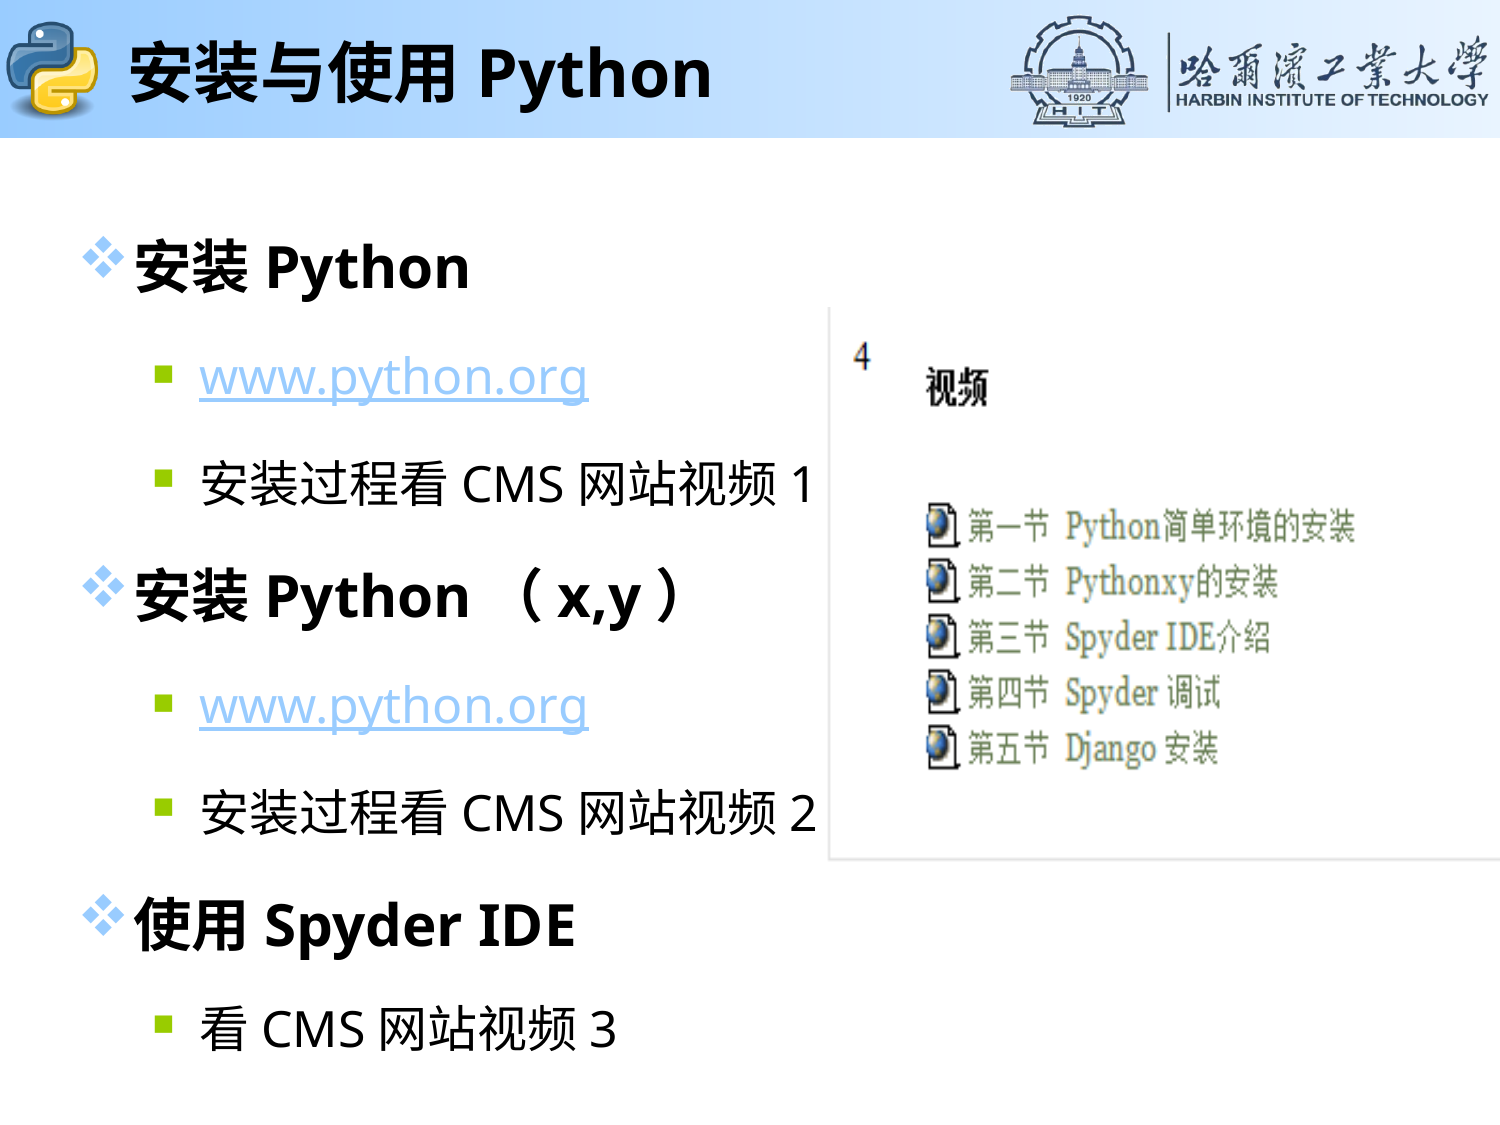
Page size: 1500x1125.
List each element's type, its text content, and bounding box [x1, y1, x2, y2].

picture [820, 306, 1500, 871]
picture [1000, 4, 1500, 138]
title 安装与使用Python [112, 20, 1334, 121]
list 安装Python www.python.org 安装过程看CMS网站视频1 安装Python（x,y） www.python.org 安装过程看CMS网站视频2 使用Spyder IDE 看CMS网站视频3 [62, 187, 1450, 870]
picture [0, 19, 104, 123]
